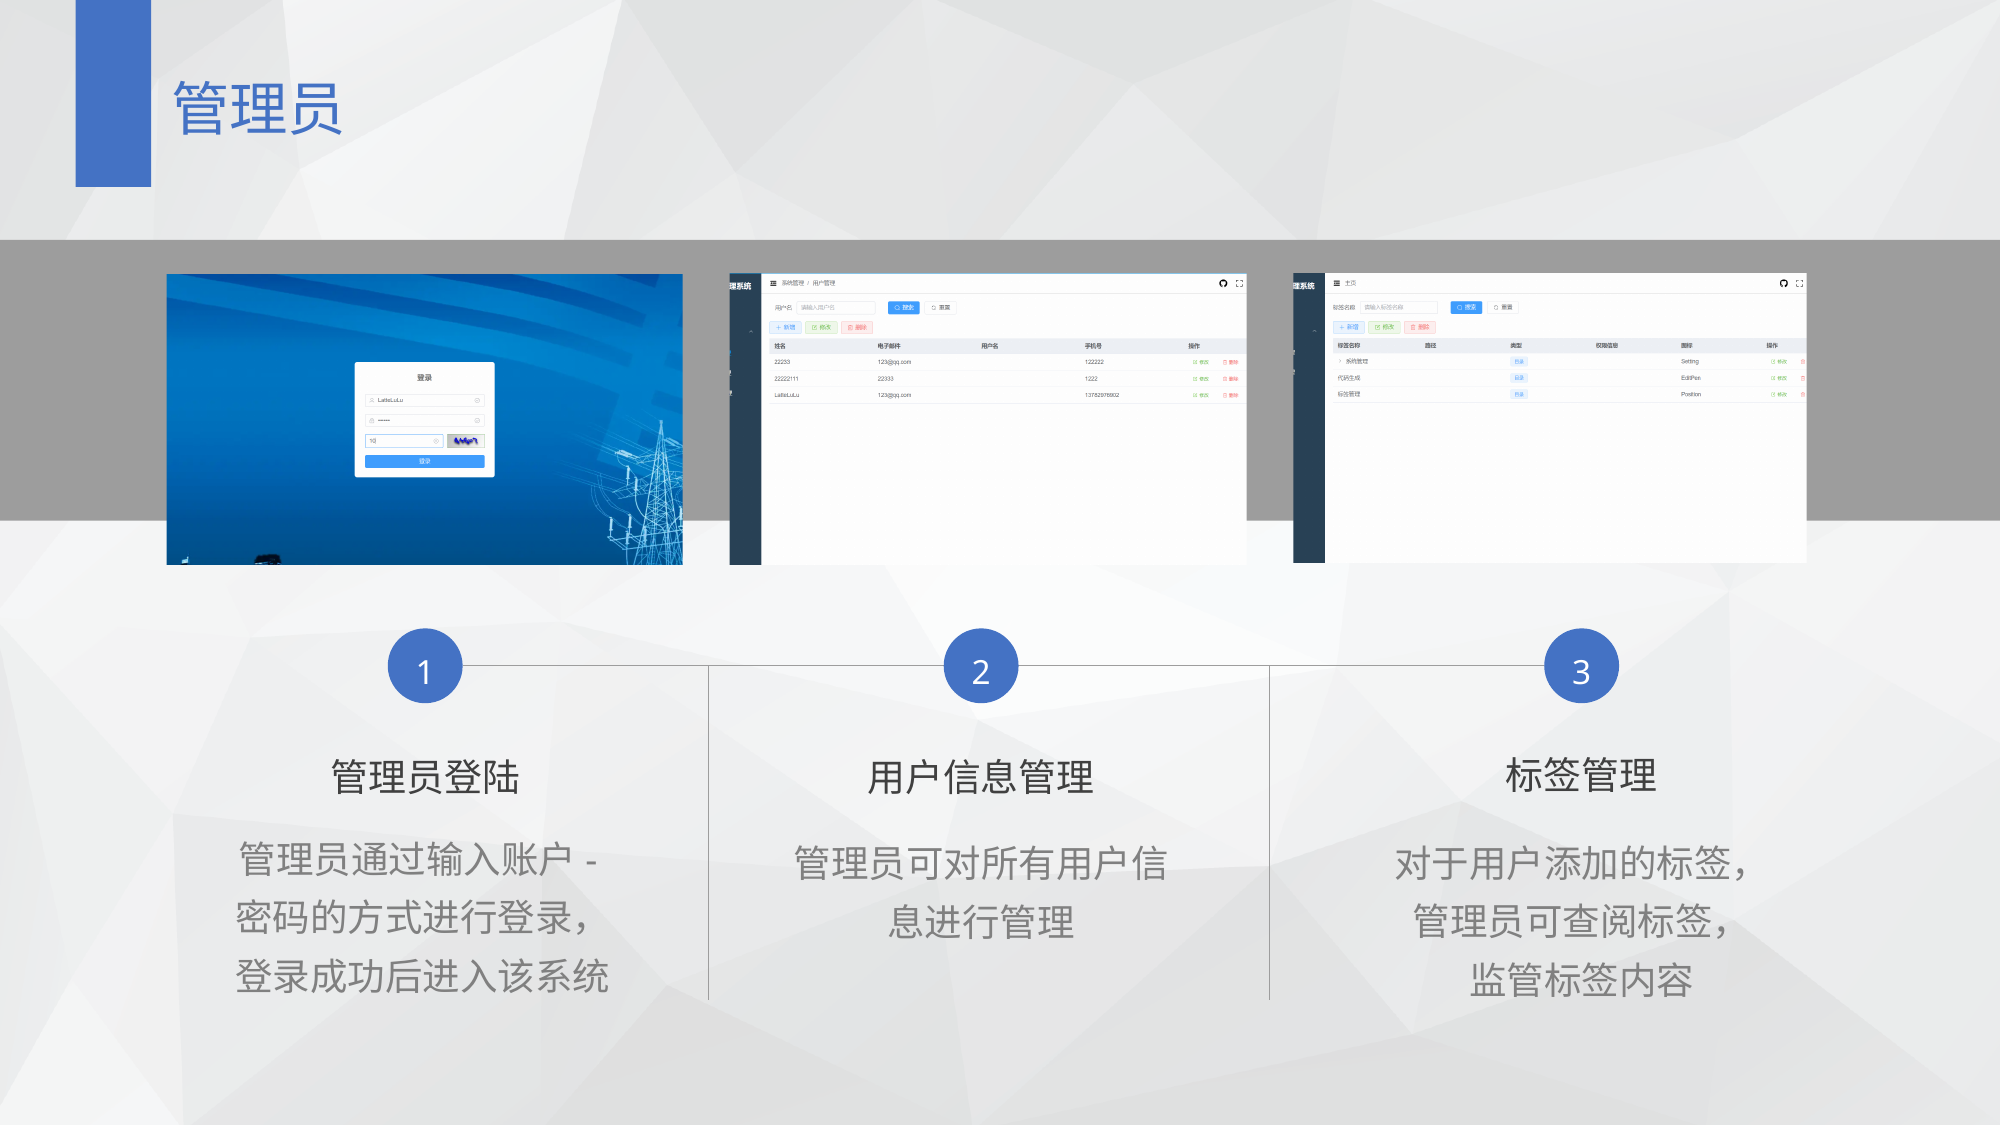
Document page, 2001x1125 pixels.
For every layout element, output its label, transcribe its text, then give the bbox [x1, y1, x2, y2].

text_box 管理员通过输入账户-密码的方式进行登录，登录成功后进入该系统 [206, 814, 639, 1040]
text_box 对于用户添加的标签，管理员可查阅标签， 监管标签内容 [1365, 818, 1798, 1045]
text_box 2 [942, 666, 1020, 705]
picture [0, 273, 2000, 1125]
text_box 3 [1543, 627, 1621, 705]
picture [0, 0, 2000, 239]
text_box [75, 0, 152, 188]
text_box 1 [386, 627, 464, 705]
text_box 用户信息管理 [765, 732, 1198, 807]
text_box 2 [942, 627, 1020, 665]
text_box 标签管理 [1365, 730, 1798, 805]
text_box 管理员可对所有用户信息进行管理 [765, 819, 1198, 1045]
text_box 管理员 [156, 44, 760, 176]
text_box [0, 239, 2000, 522]
text_box 管理员登陆 [209, 732, 642, 807]
